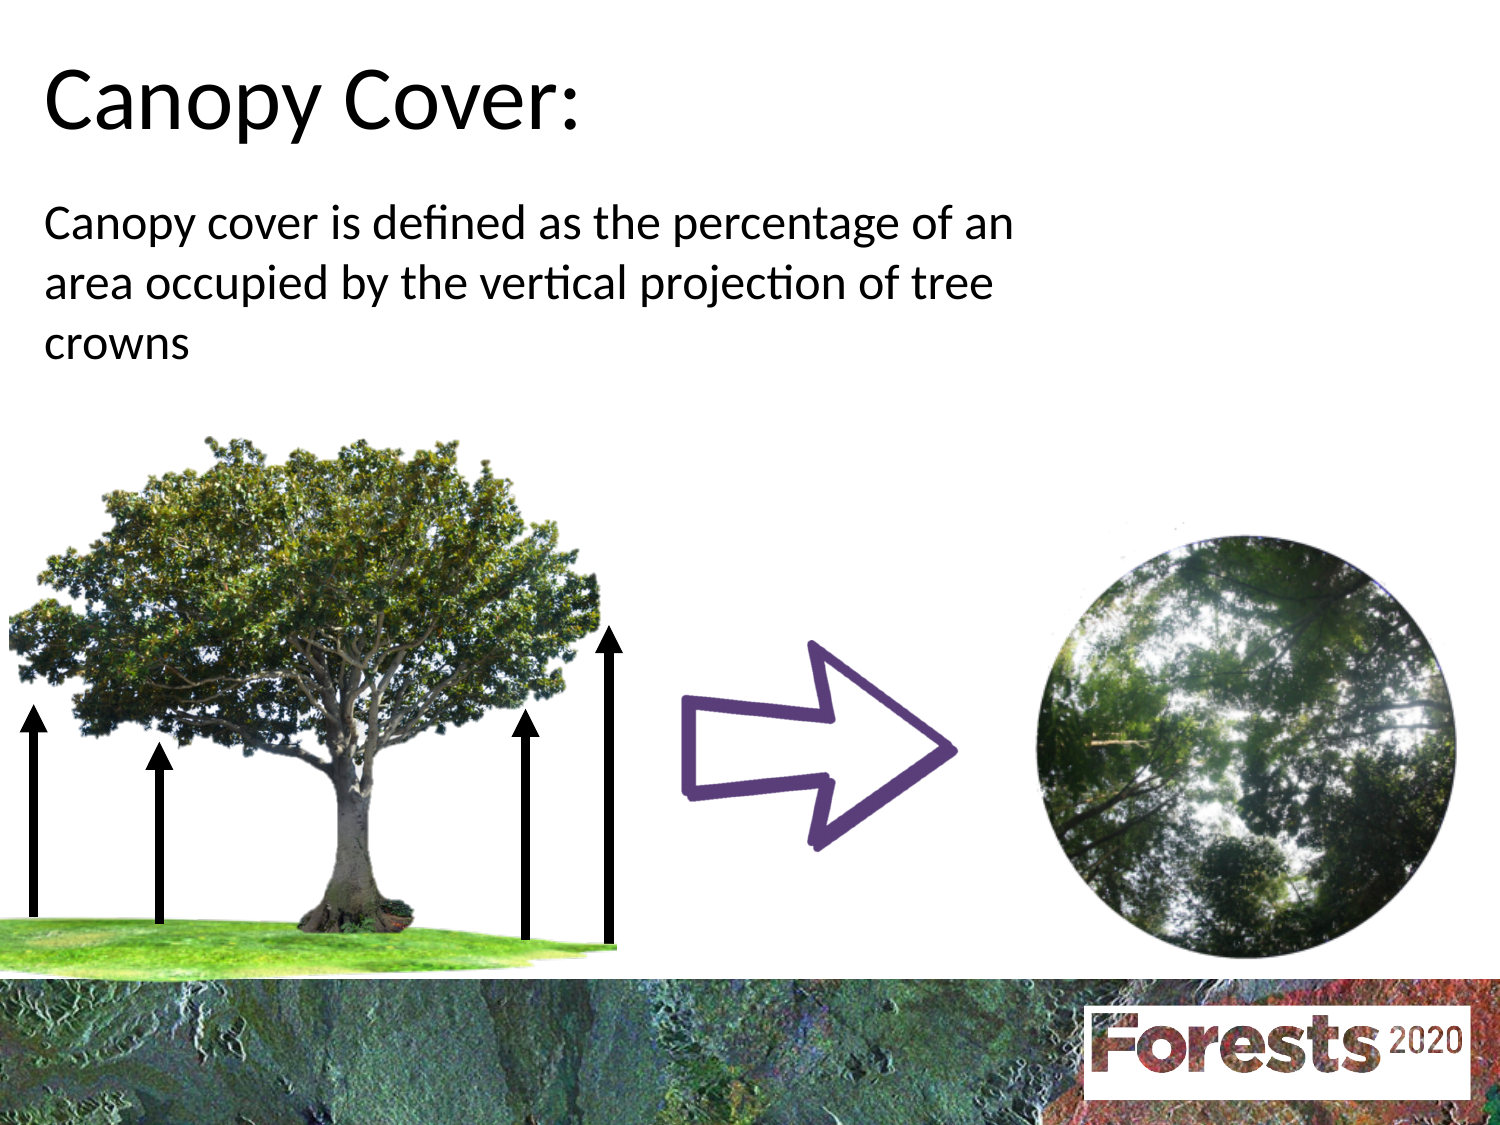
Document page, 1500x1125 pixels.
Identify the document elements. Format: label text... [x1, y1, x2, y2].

text_box Canopy cover is defined as the percentage of an area occupied by the vertical projection of tree crowns [29, 181, 1057, 377]
picture [0, 435, 1500, 1125]
title Canopy Cover: [29, 30, 1412, 171]
